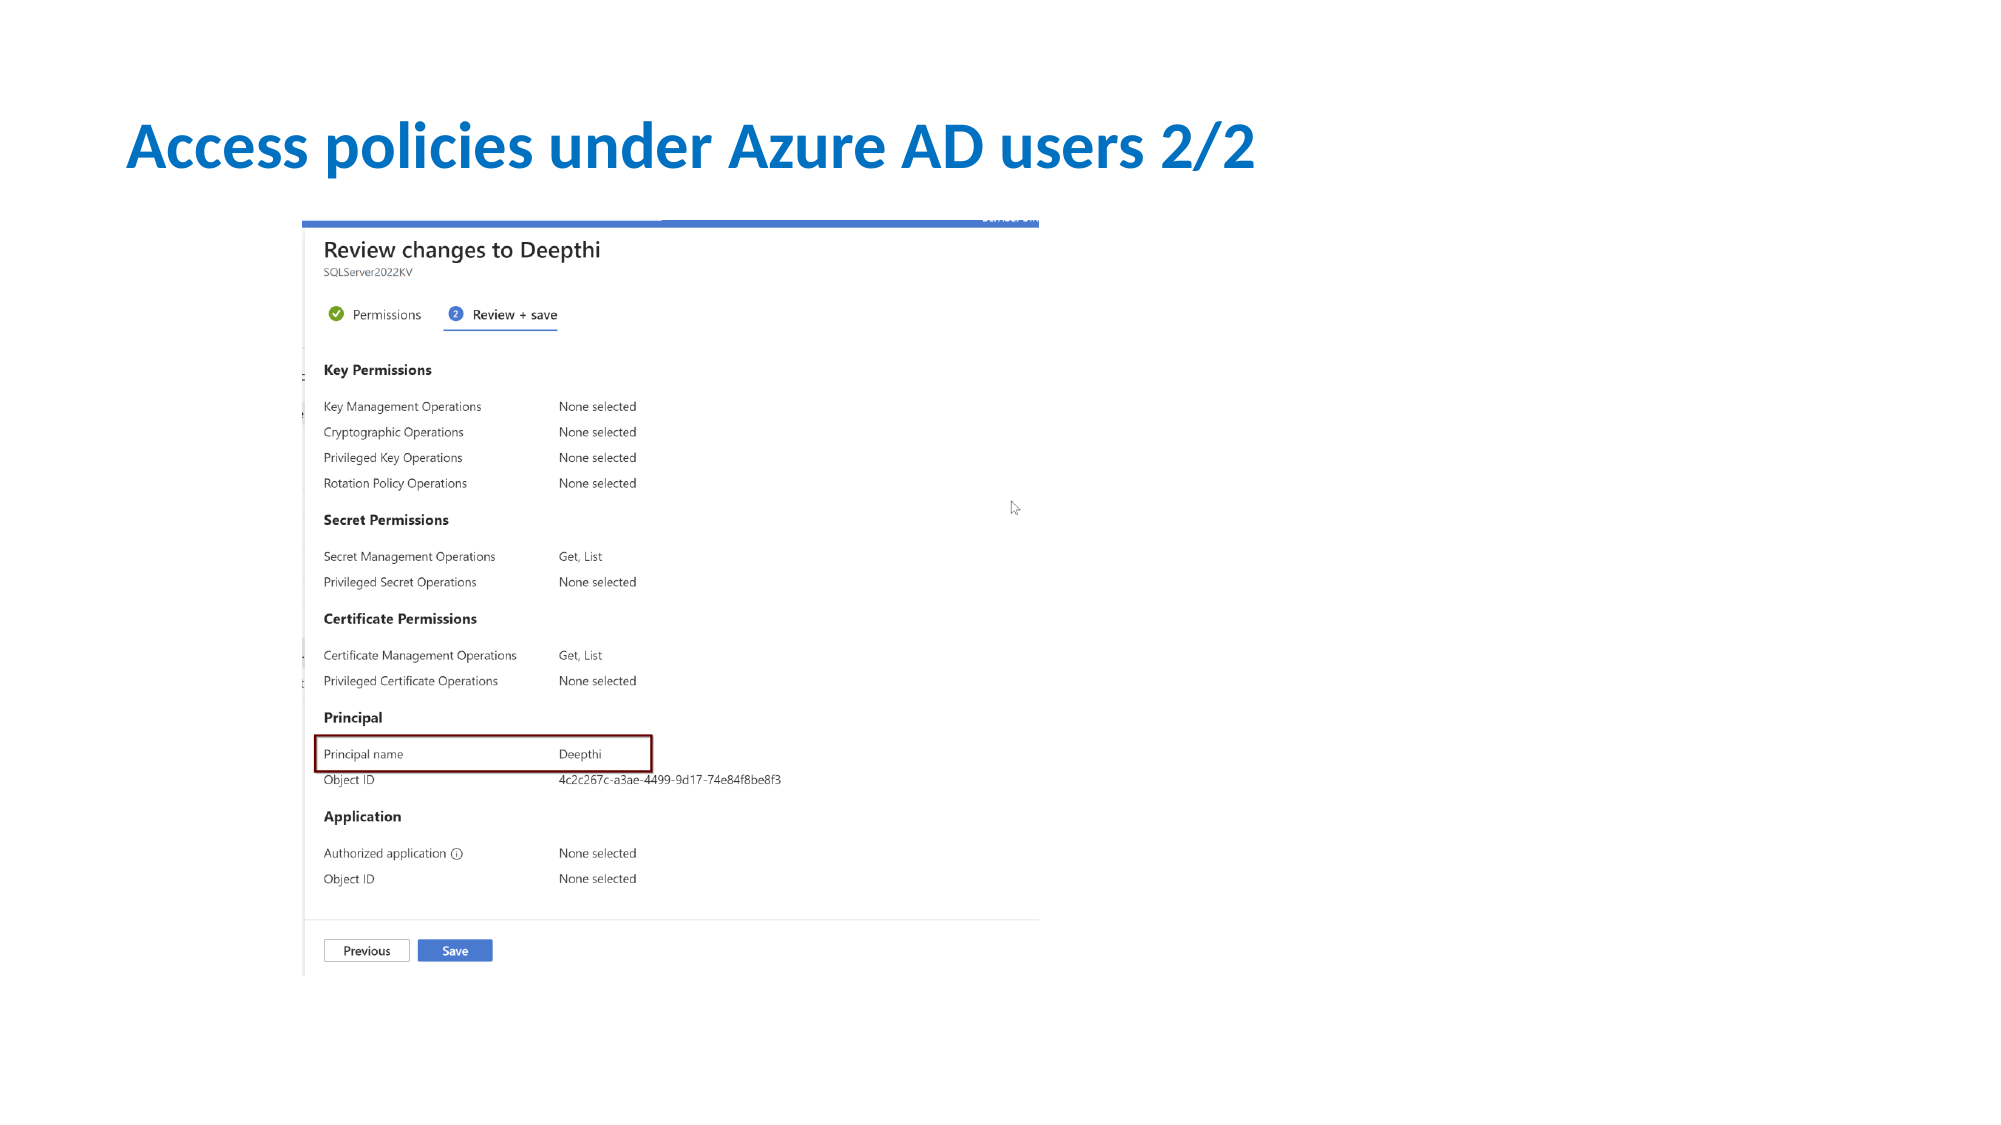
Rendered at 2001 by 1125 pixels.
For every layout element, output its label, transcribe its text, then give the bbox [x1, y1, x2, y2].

picture [302, 220, 1039, 976]
text_box Access policies under Azure AD users 2/2 [111, 94, 1357, 190]
